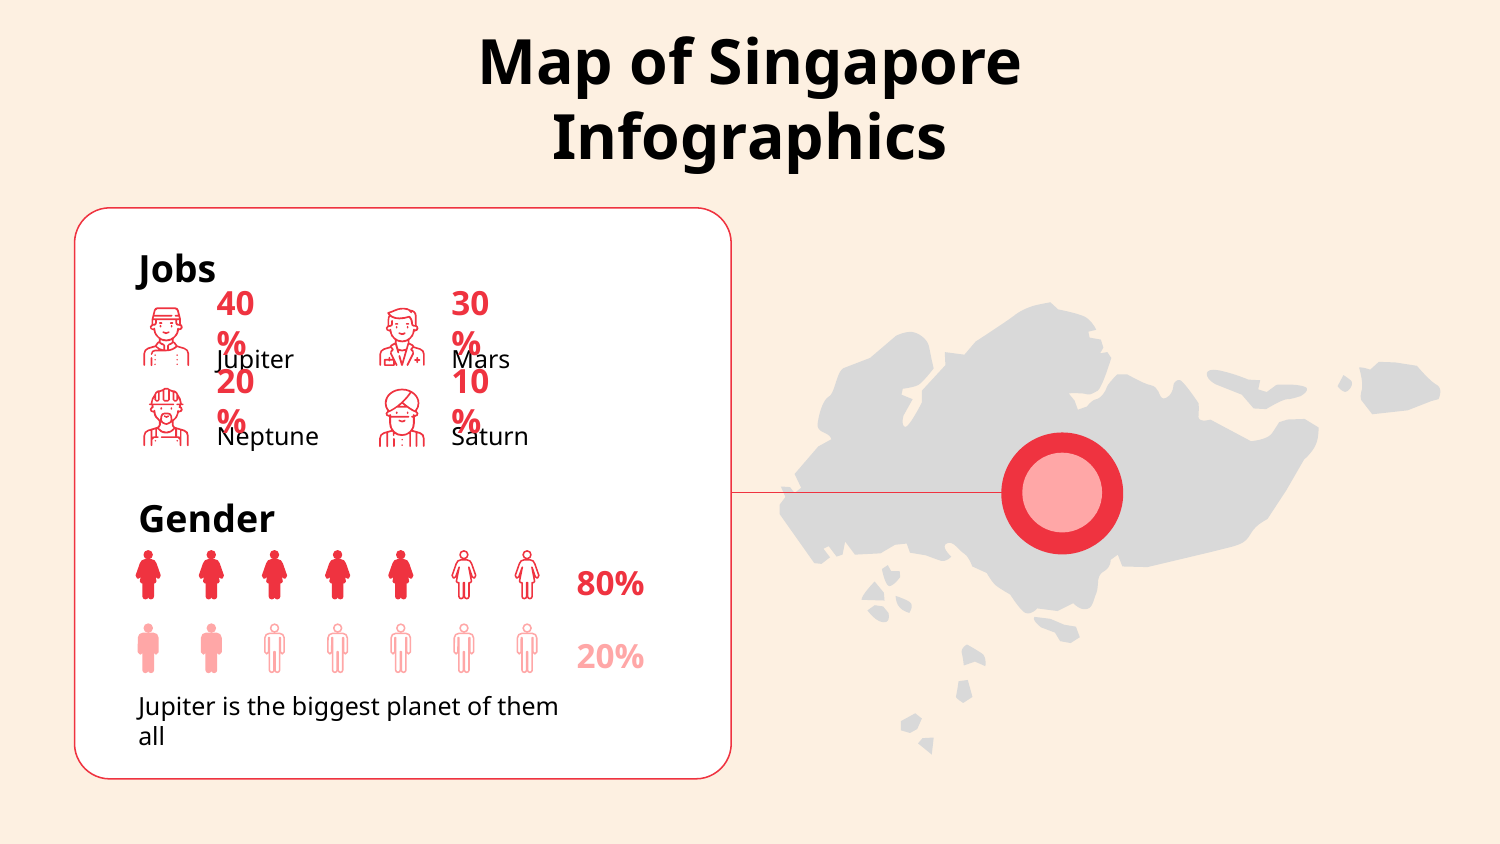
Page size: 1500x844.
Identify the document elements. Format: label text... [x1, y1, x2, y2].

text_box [143, 387, 190, 447]
text_box 30% [436, 303, 533, 341]
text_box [779, 301, 1441, 755]
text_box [143, 307, 190, 367]
text_box 20% [201, 381, 298, 419]
text_box 10% [436, 381, 533, 419]
text_box Mars [436, 339, 586, 377]
title Map of Singapore Infographics [328, 67, 1172, 127]
text_box Jupiter is the biggest planet of them all [123, 675, 594, 732]
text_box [138, 623, 538, 673]
text_box Neptune [201, 417, 351, 455]
text_box [74, 207, 732, 779]
text_box Jupiter [201, 339, 351, 377]
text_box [135, 550, 540, 599]
text_box 40% [201, 303, 298, 341]
text_box Gender [123, 479, 594, 536]
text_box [378, 388, 426, 448]
text_box Jobs [123, 229, 594, 286]
text_box 80% [561, 547, 696, 603]
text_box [379, 307, 426, 367]
text_box Saturn [436, 417, 586, 455]
text_box 20% [561, 620, 696, 676]
